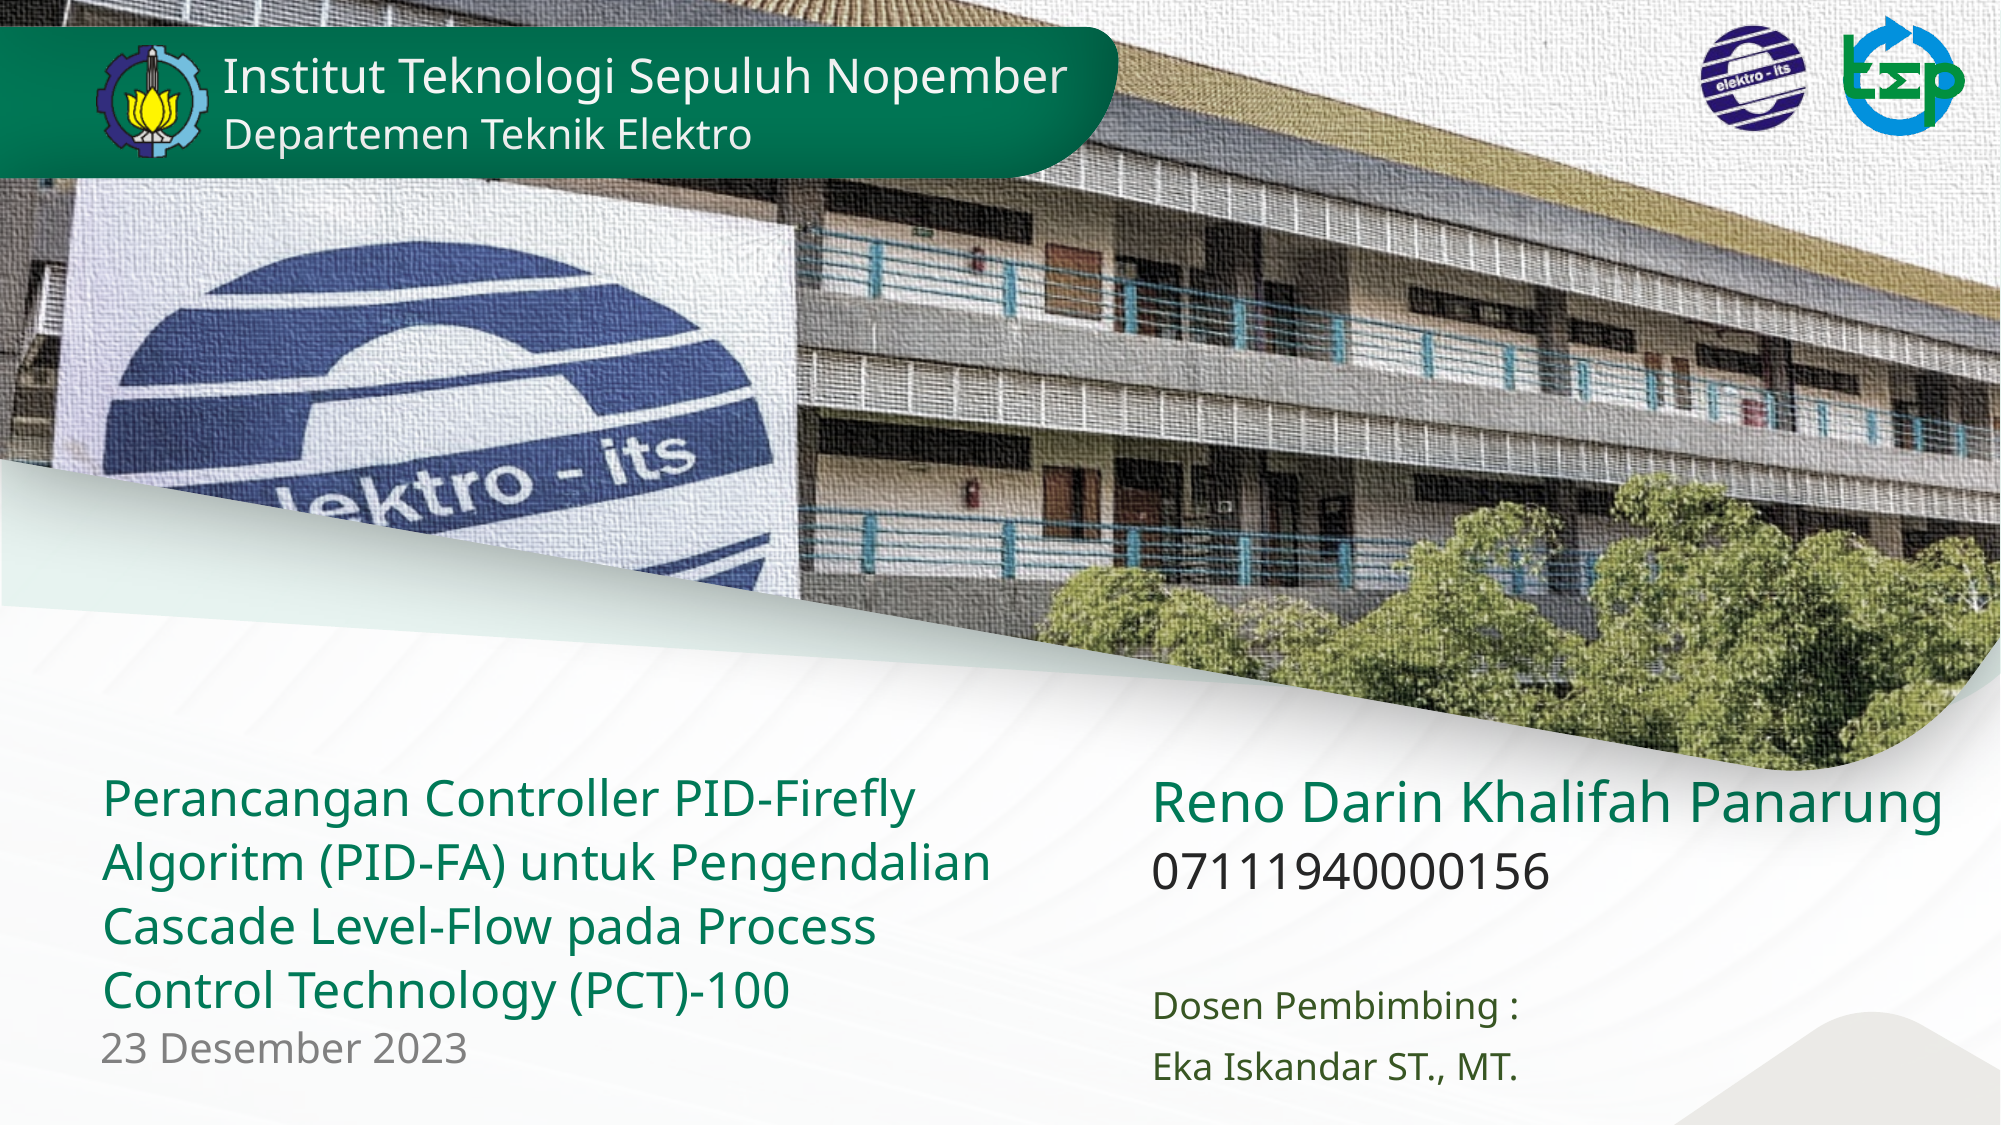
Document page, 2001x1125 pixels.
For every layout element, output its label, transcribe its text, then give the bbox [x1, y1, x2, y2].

title Perancangan Controller PID-Firefly Algoritm (PID-FA) untuk Pengendalian Cascade Level-Flow pada Process Control Technology (PCT)-100 [0, 771, 1227, 1019]
list Reno Darin Khalifah Panarung [1835, 783, 1954, 835]
list 23 Desember 2023 [100, 1027, 1044, 1092]
list Reno Darin Khalifah Panarung [1151, 771, 1727, 835]
picture [0, 0, 2001, 1070]
text_box [1151, 948, 1953, 1092]
list 07111940000156 Dosen Pembimbing : Eka Iskandar ST., MT. [1151, 846, 1954, 1125]
